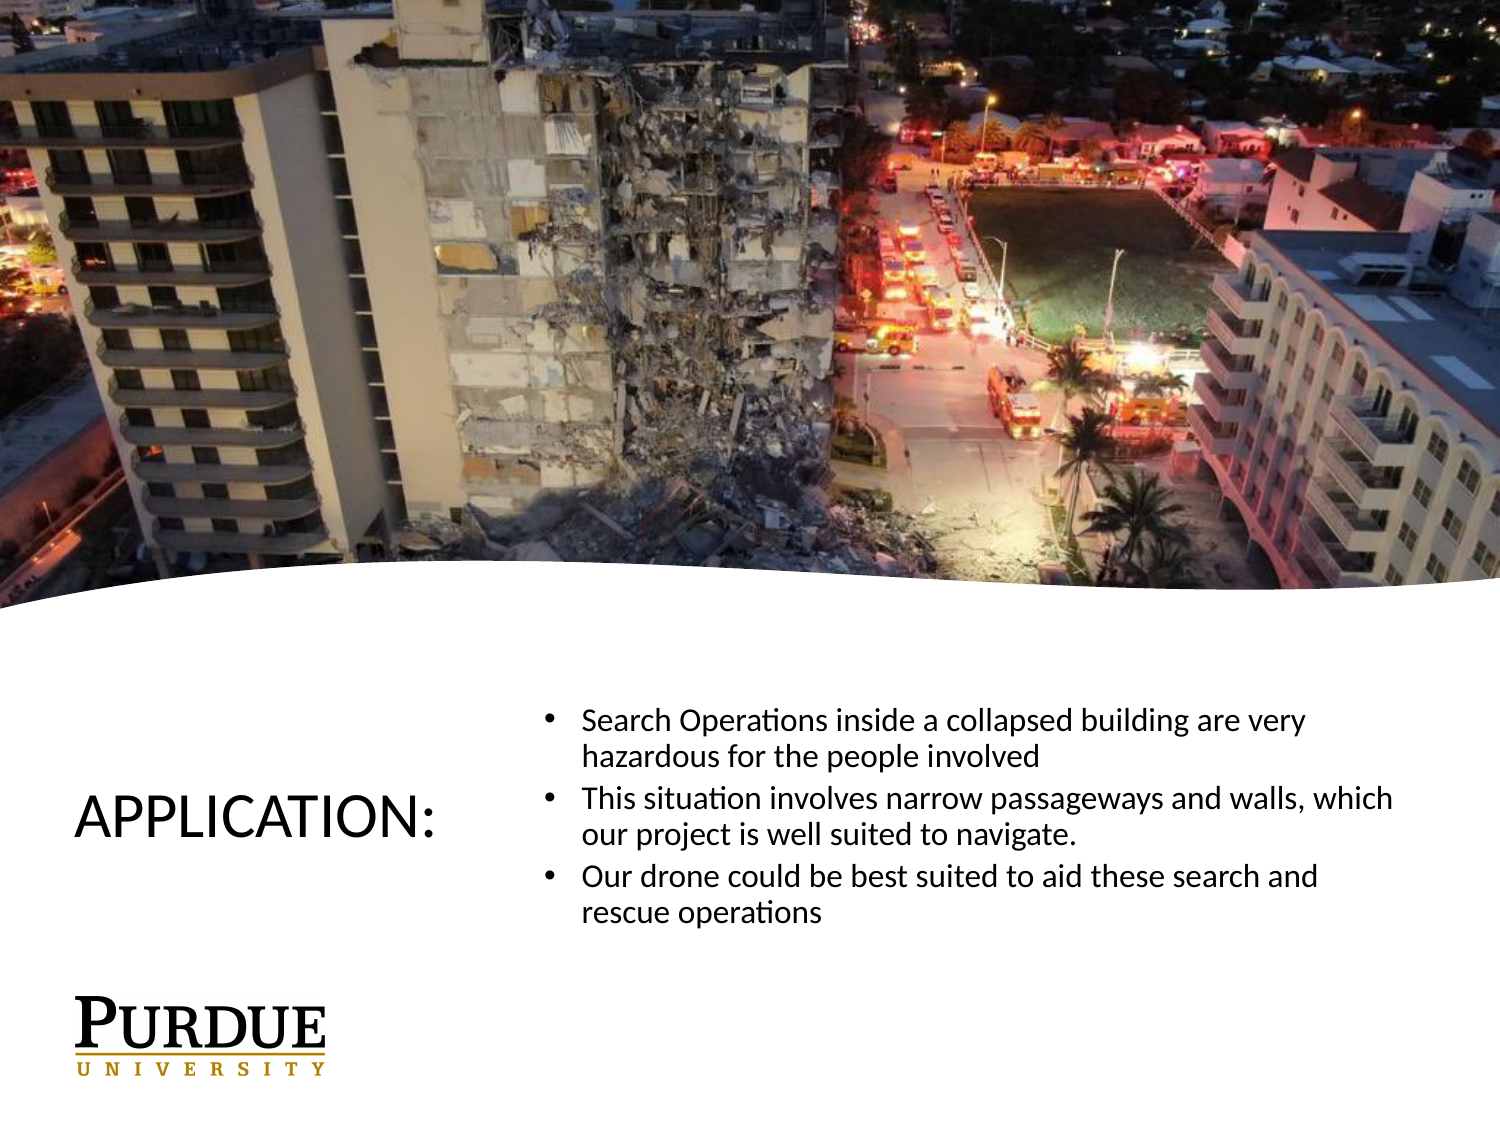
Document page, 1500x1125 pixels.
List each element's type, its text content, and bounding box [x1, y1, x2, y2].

title Application: [59, 617, 464, 1018]
list Search Operations inside a collapsed building are very hazardous for the people involved This situation involves narrow passageways and walls, which our project is well suited to navigate. Our drone could be best suited to aid these search and rescue operations [519, 617, 1441, 1018]
picture [75, 1018, 325, 1076]
picture [0, 0, 1500, 609]
